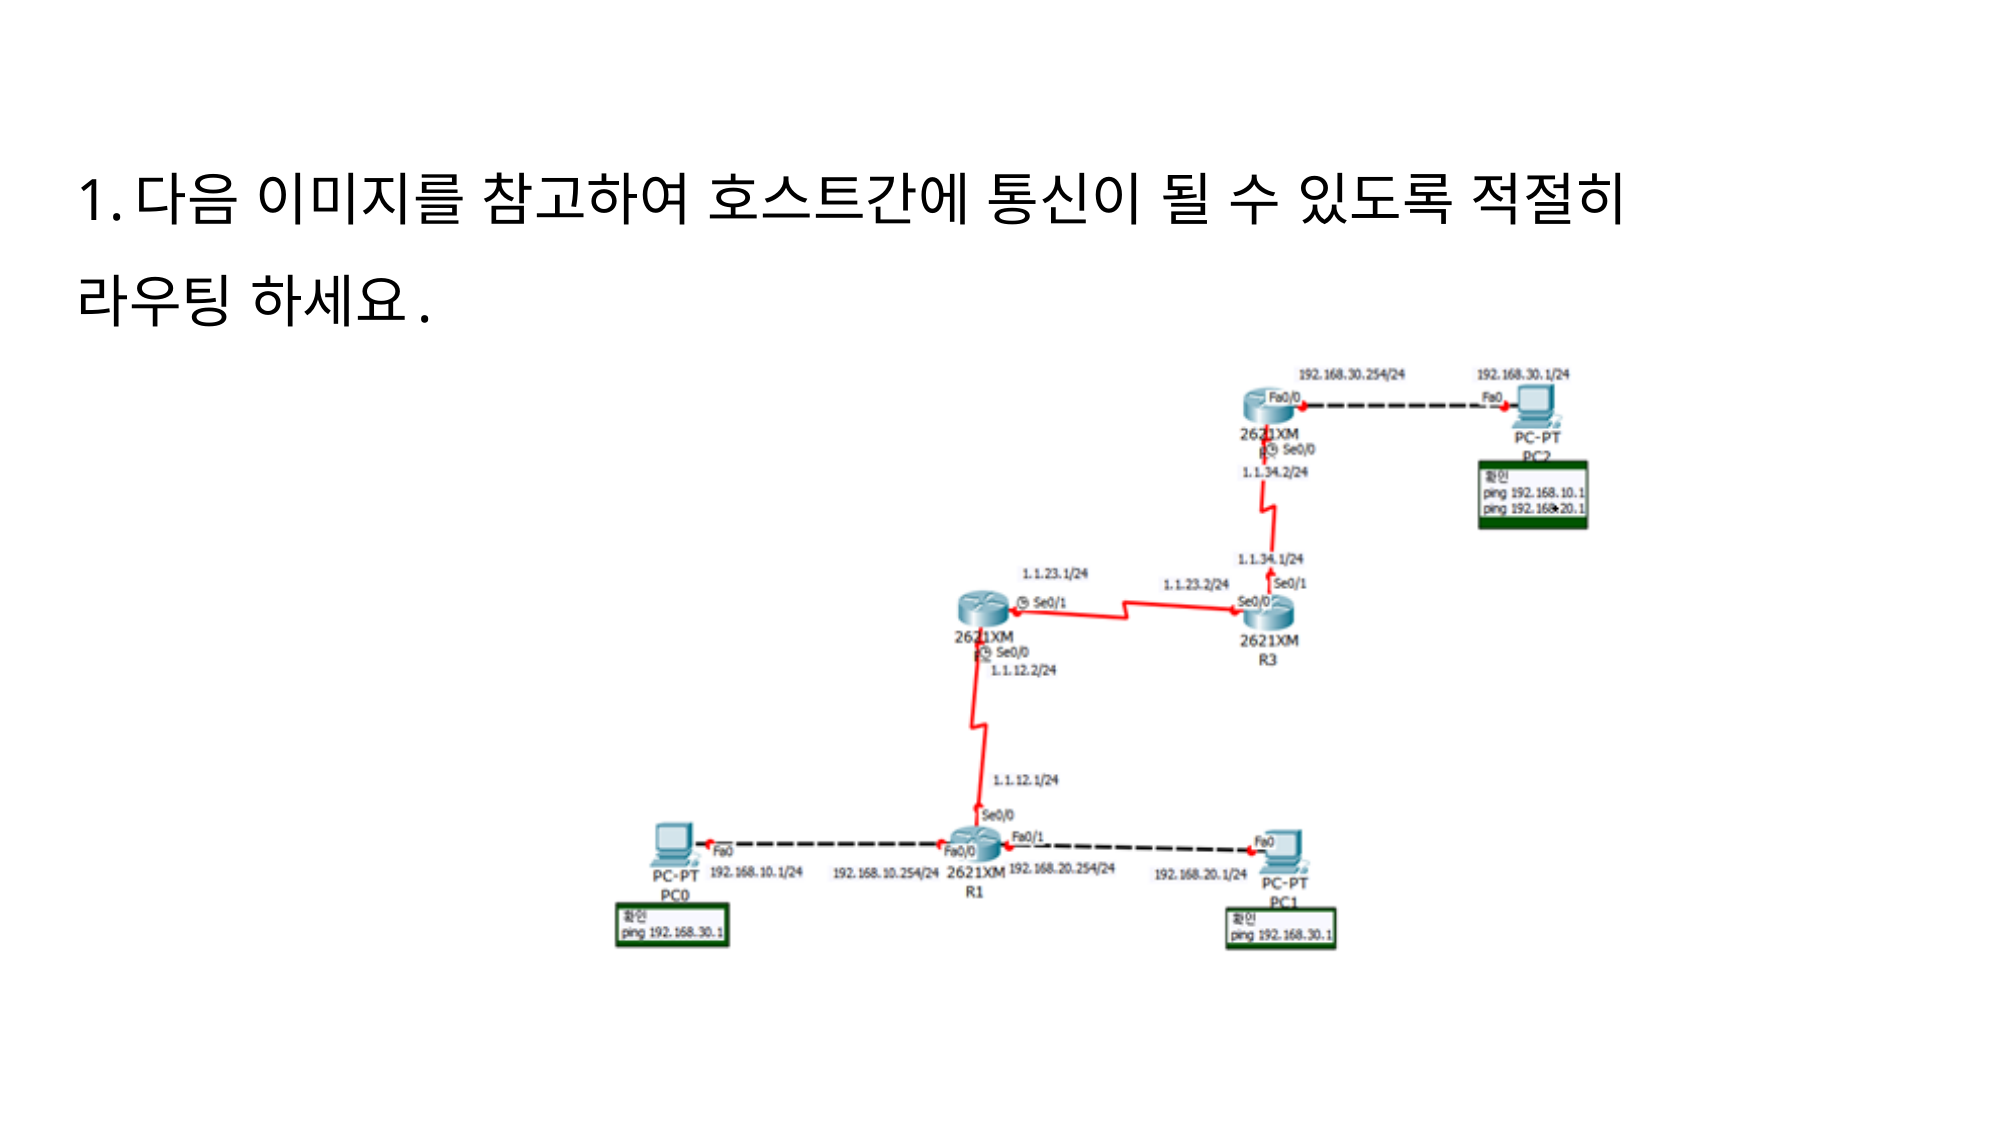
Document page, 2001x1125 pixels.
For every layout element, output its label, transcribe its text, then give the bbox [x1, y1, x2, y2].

picture [569, 342, 1640, 1020]
text_box 1.다음 이미지를 참고하여 호스트간에 통신이 될 수 있도록 적절히 라우팅 하세요. [61, 120, 1780, 343]
